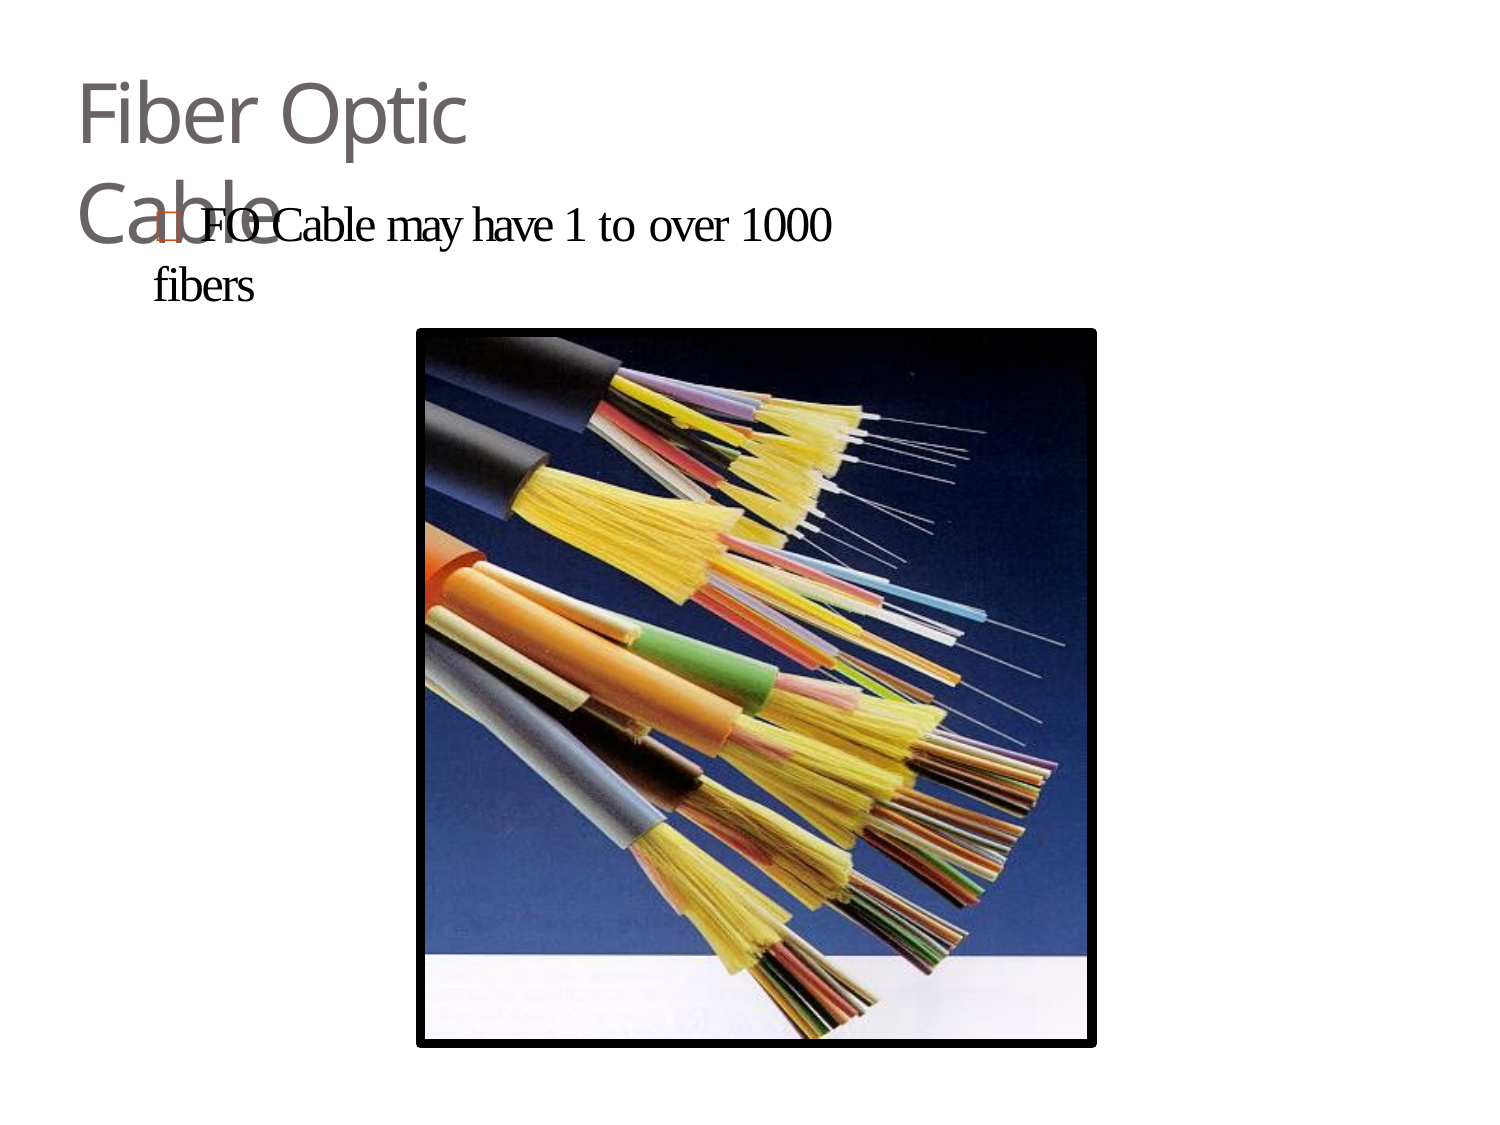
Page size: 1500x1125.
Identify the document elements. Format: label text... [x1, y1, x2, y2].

text_box [420, 332, 1093, 1044]
text_box  FO Cable may have 1 to over 1000 fibers [150, 189, 936, 312]
text_box Fiber Optic Cable [72, 57, 676, 260]
